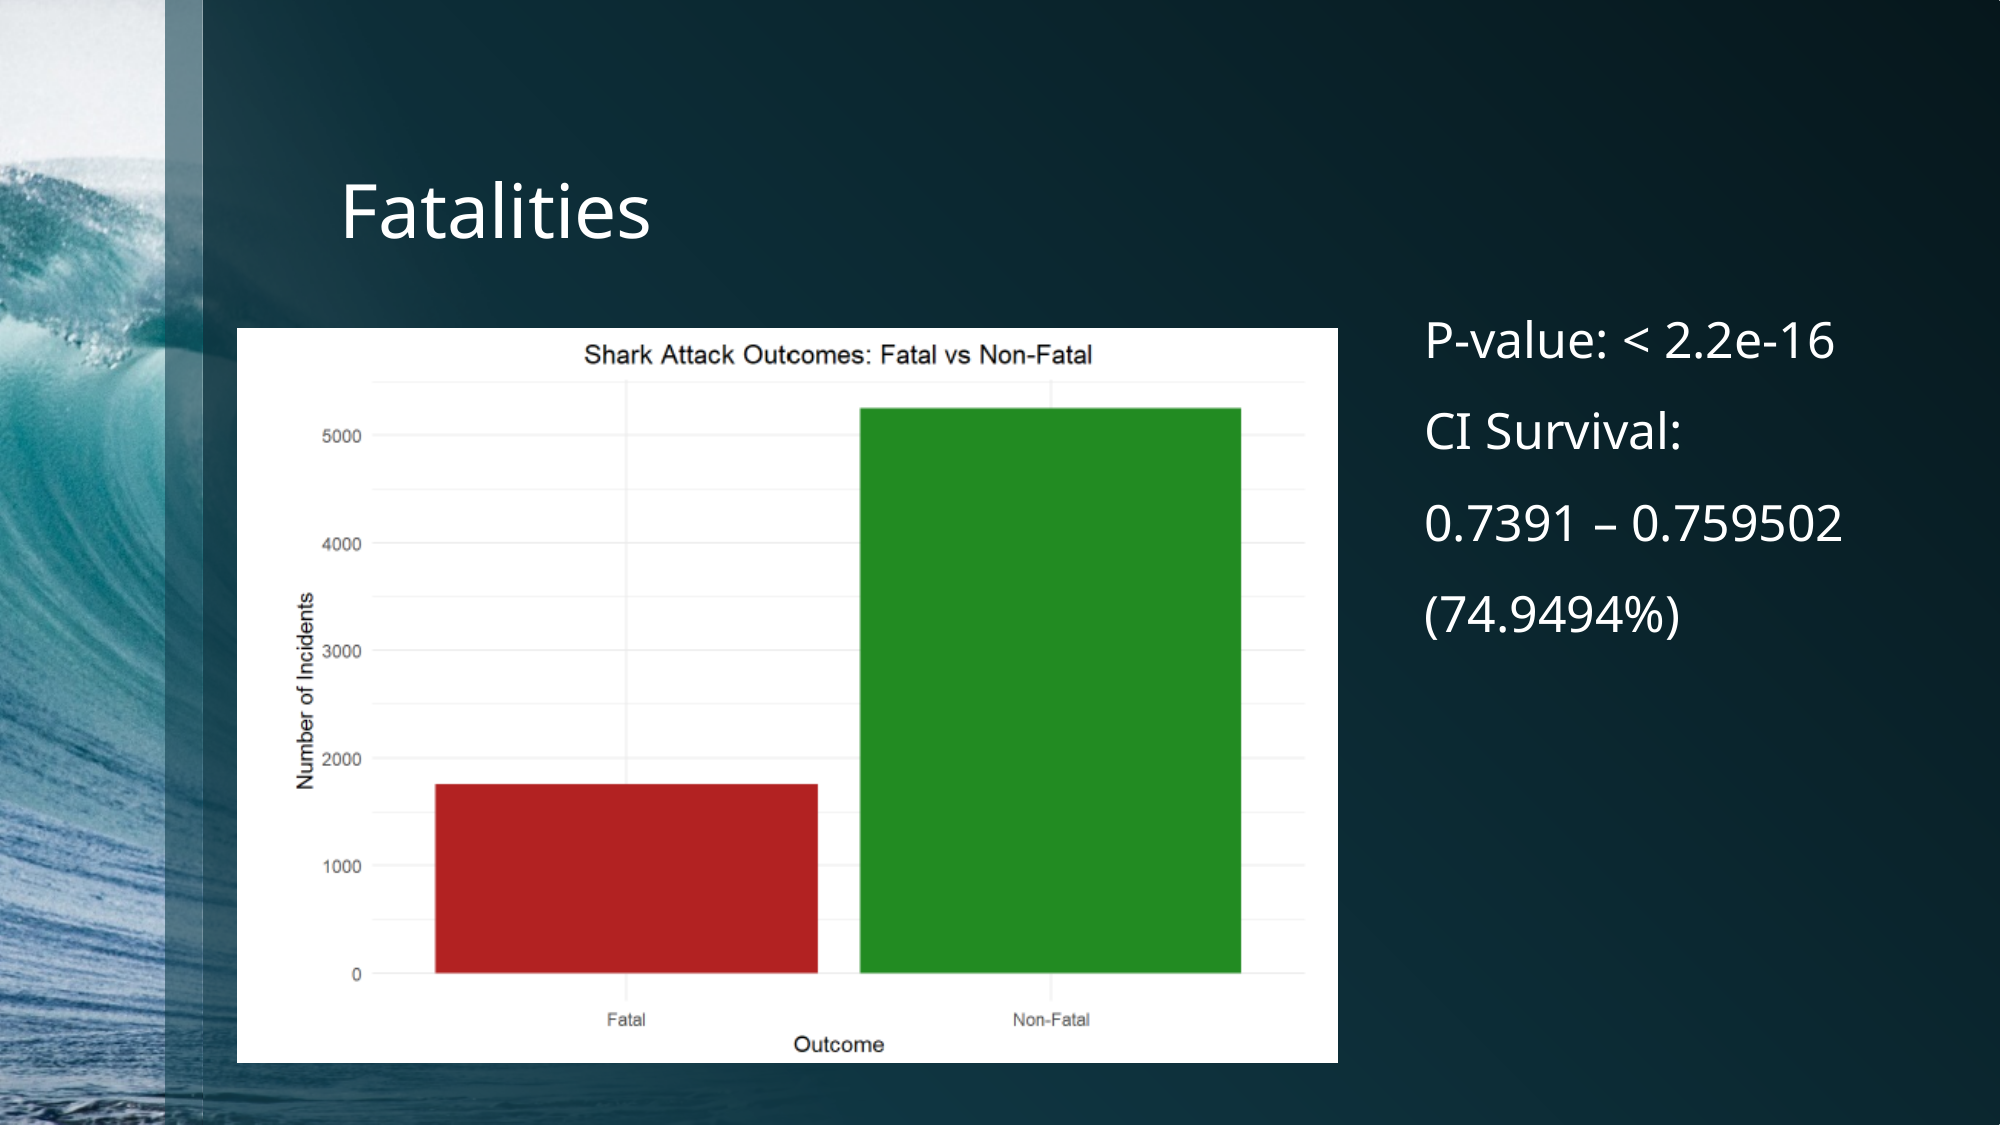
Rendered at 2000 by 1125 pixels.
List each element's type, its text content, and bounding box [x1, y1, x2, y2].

list P-value: < 2.2e-16 CI Survival: 0.7391 – 0.759502 (74.9494%) [1409, 307, 1997, 1033]
picture [0, 0, 2000, 1125]
title Fatalities [324, 62, 1825, 263]
